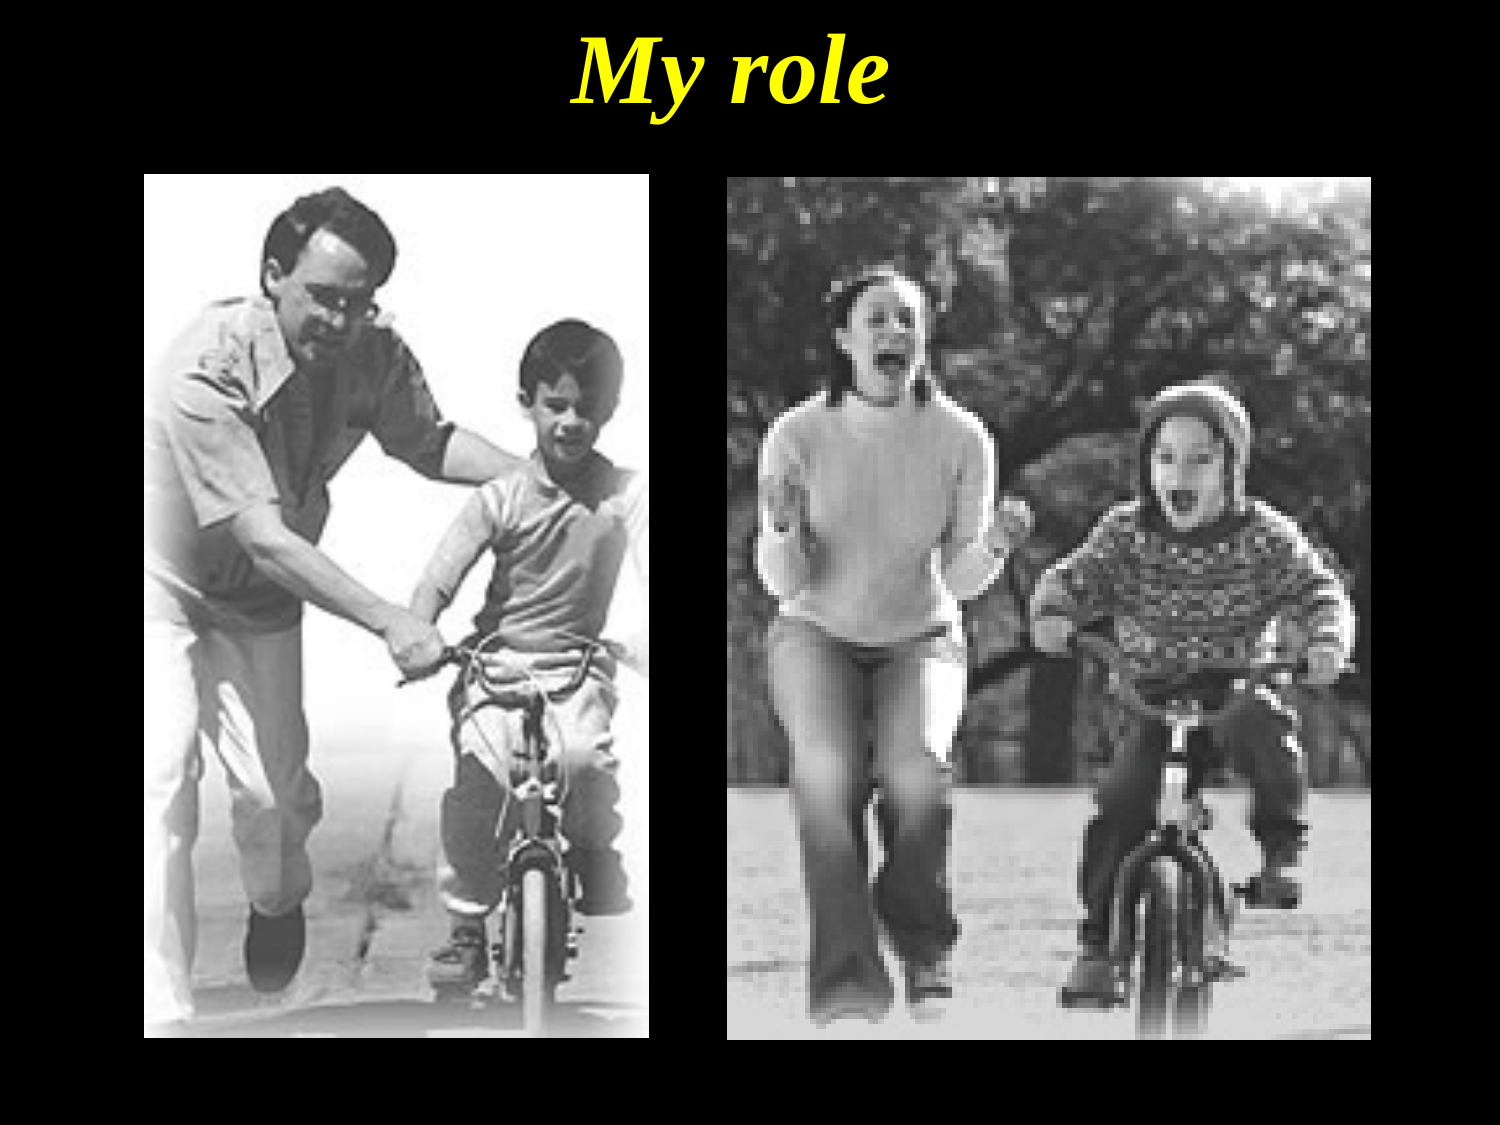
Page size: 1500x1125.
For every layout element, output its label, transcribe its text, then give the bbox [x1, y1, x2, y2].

text_box My role [399, 0, 1063, 131]
picture [727, 176, 1371, 1040]
picture [144, 174, 649, 1038]
